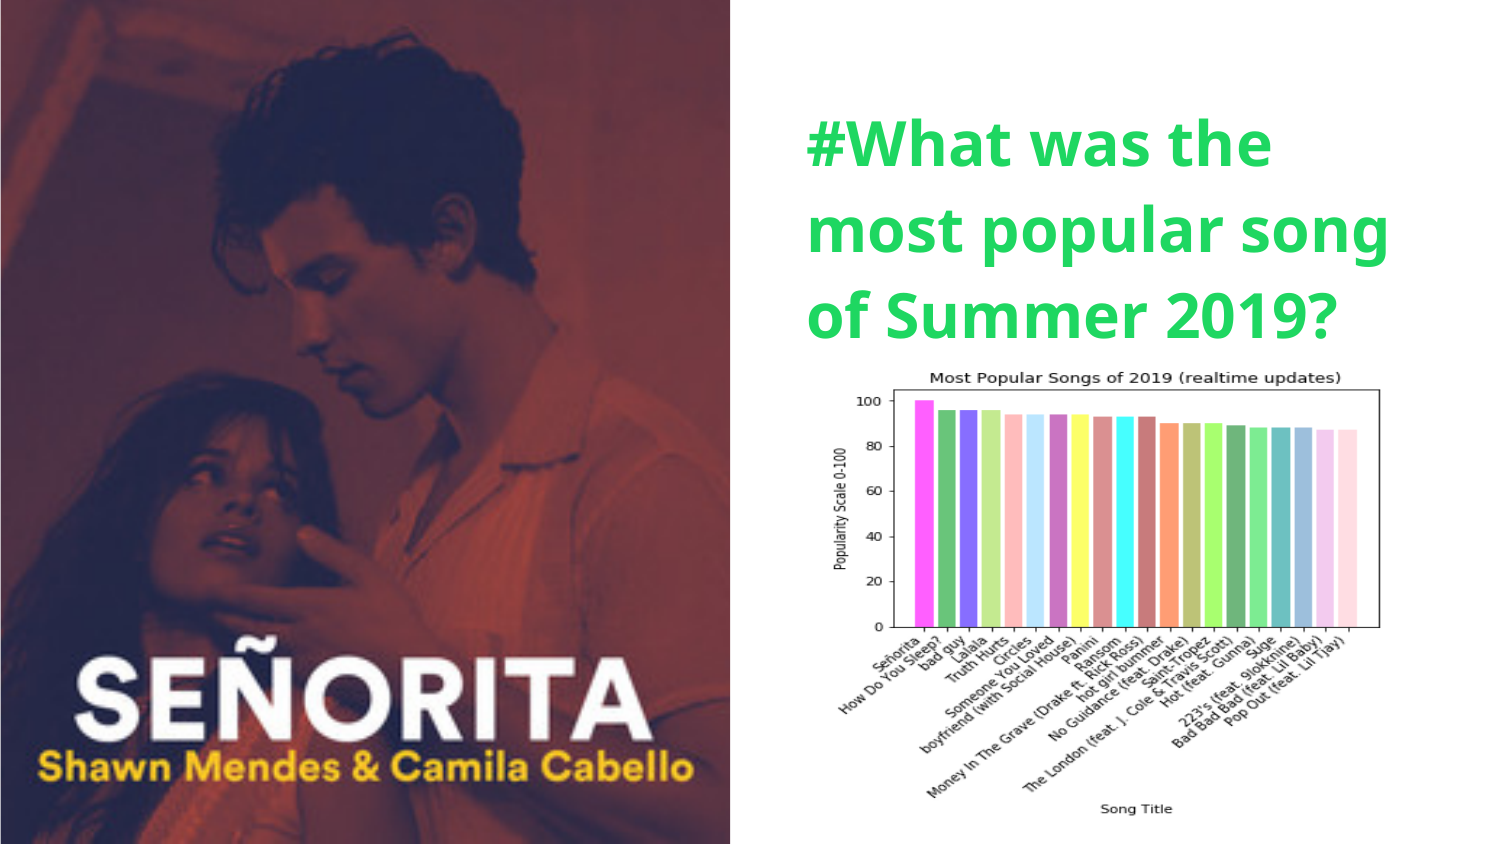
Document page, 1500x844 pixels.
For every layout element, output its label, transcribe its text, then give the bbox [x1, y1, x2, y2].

list #What was the most popular song of Summer 2019? [791, 78, 1453, 348]
picture [0, 0, 731, 844]
picture [749, 359, 1464, 823]
